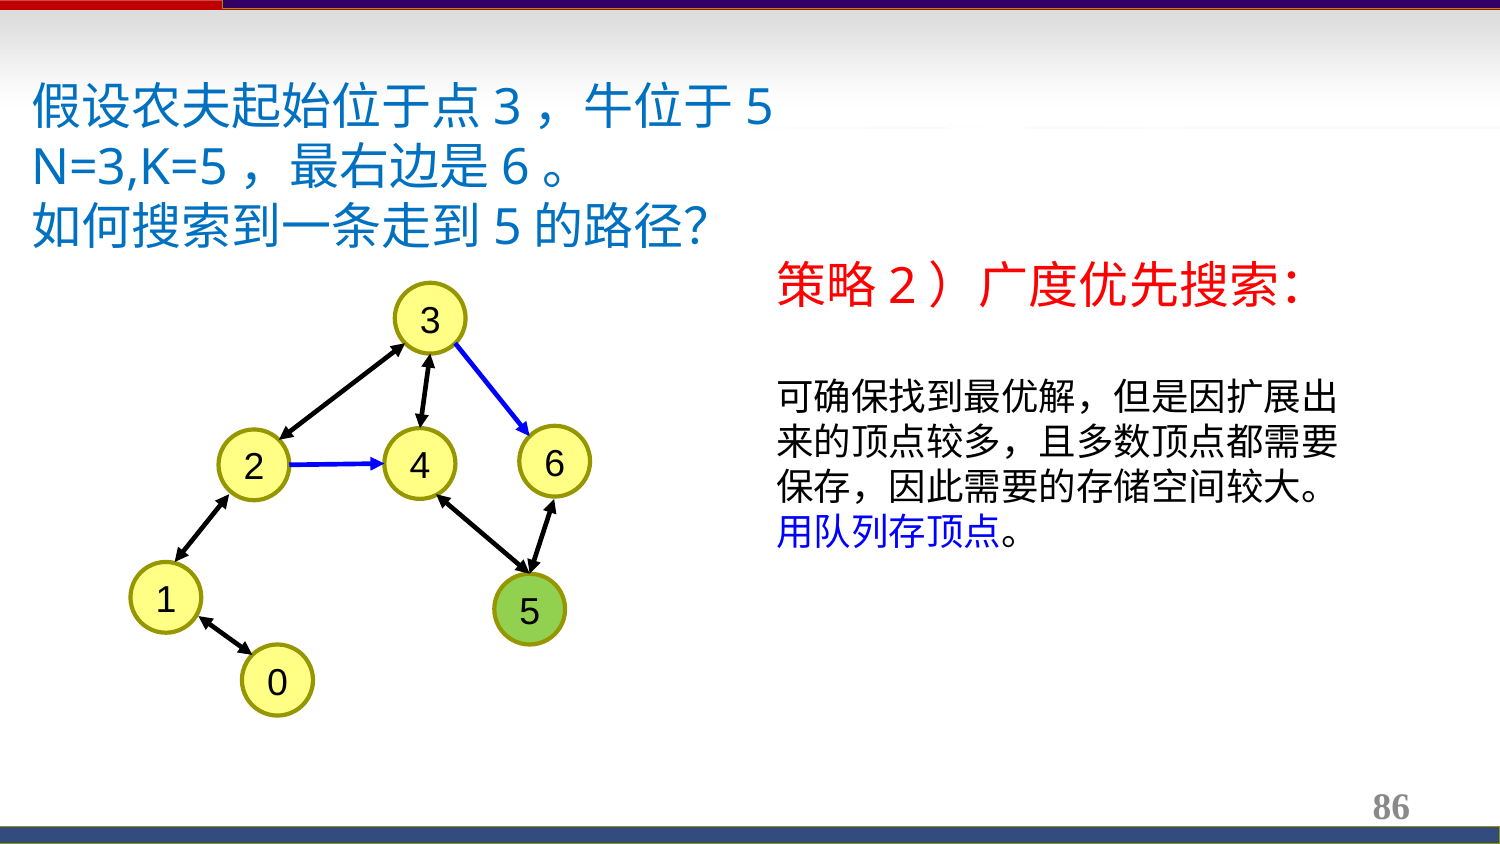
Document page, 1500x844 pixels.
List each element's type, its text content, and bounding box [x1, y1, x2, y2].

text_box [278, 342, 406, 440]
text_box 6 [517, 423, 593, 499]
text_box 策略2）广度优先搜索： 可确保找到最优解，但是因扩展出来的顶点较多，且多数顶点都需要保存，因此需要的存储空间较大。用队列存顶点。 [761, 246, 1365, 561]
text_box 假设农夫起始位于点3，牛位于5 N=3,K=5，最右边是6。 如何搜索到一条走到5的路径？ [16, 67, 789, 263]
text_box 3 [392, 280, 468, 356]
text_box 1 [128, 559, 204, 635]
text_box 0 [239, 642, 316, 718]
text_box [198, 615, 253, 656]
picture [0, 10, 1500, 129]
text_box 2 [216, 427, 292, 503]
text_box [435, 494, 530, 574]
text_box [419, 353, 431, 429]
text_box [174, 494, 230, 563]
text_box 4 [382, 426, 458, 501]
text_box 5 [492, 581, 568, 647]
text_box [455, 342, 530, 437]
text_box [529, 498, 555, 574]
